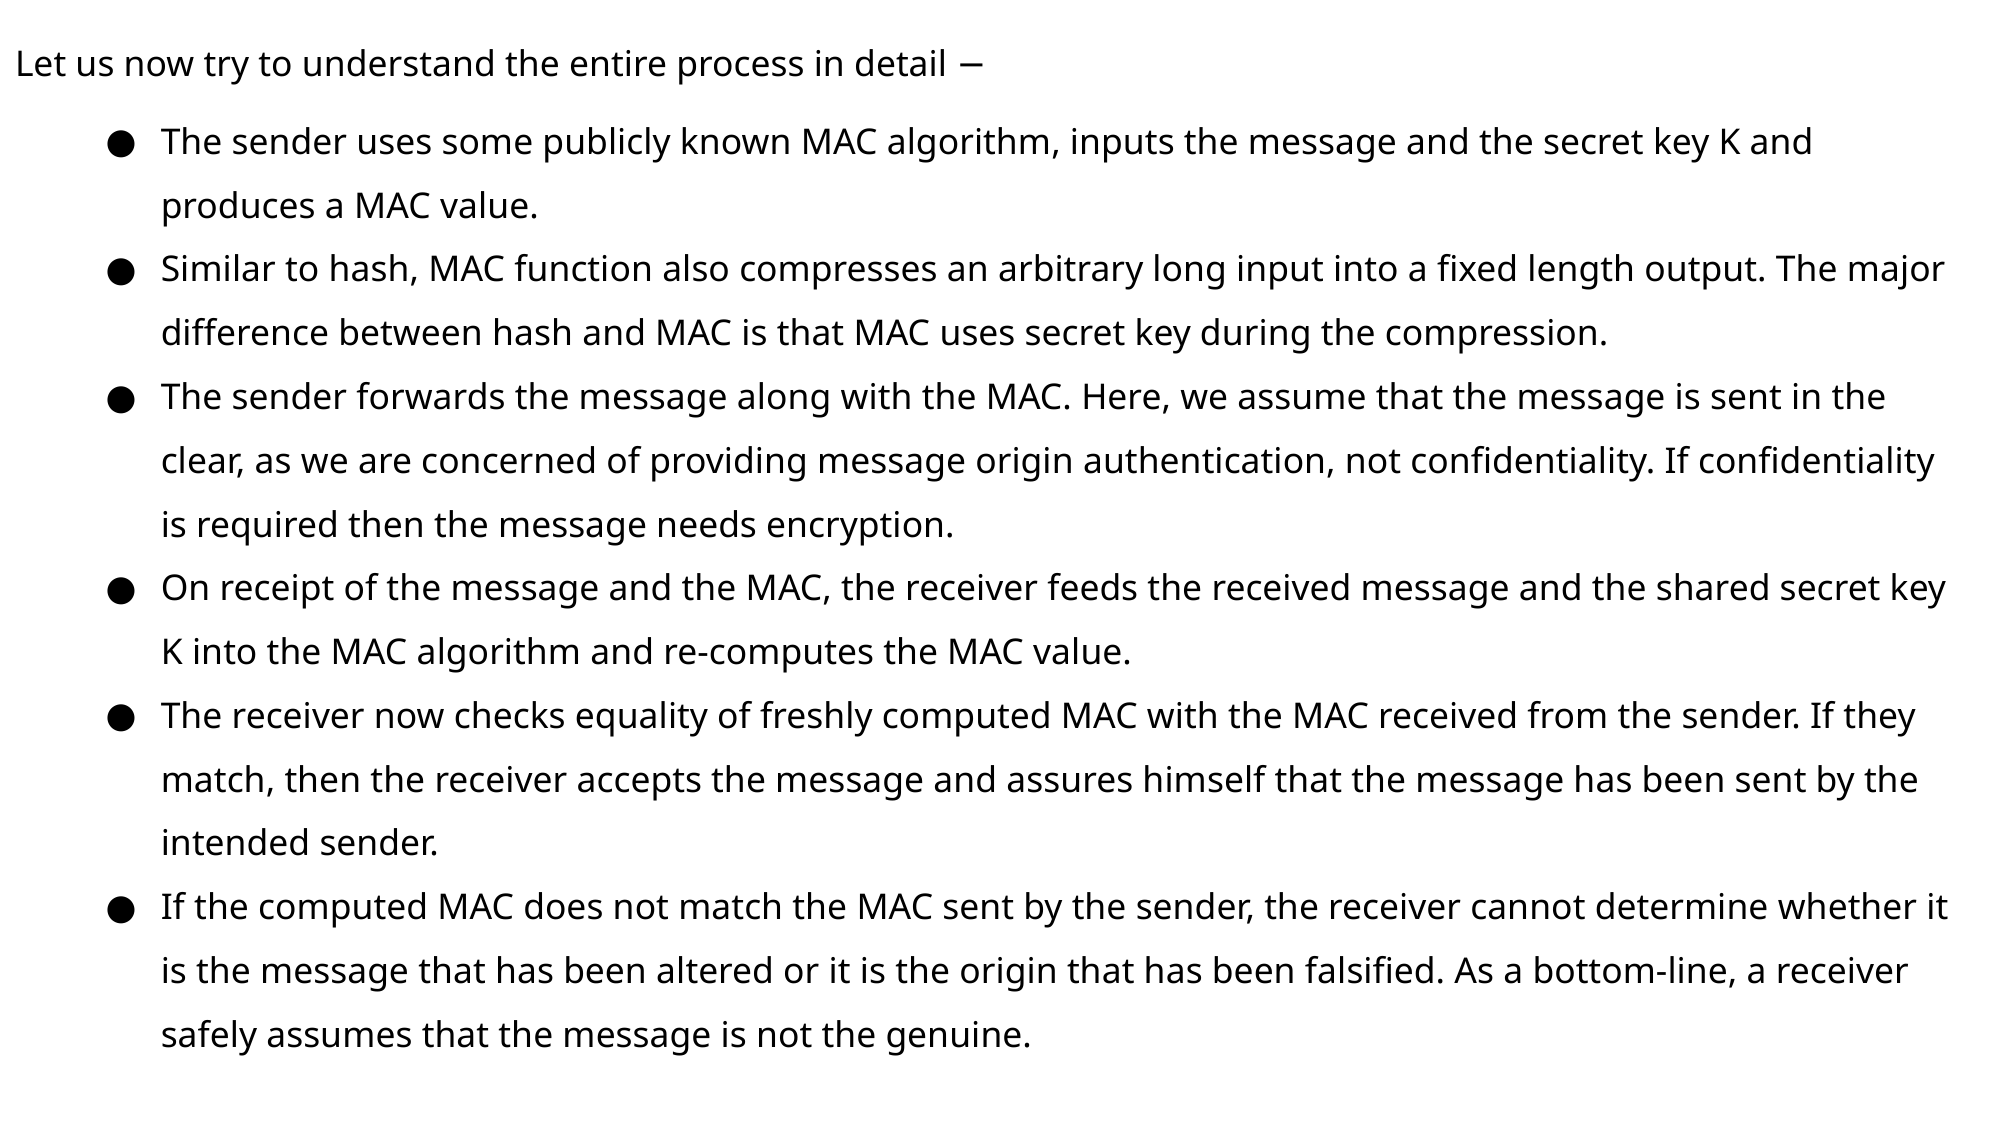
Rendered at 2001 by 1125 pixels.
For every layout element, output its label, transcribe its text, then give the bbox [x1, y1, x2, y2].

text_box Let us now try to understand the entire process in detail − The sender uses some publicly known MAC algorithm, inputs the message and the secret key K and produces a MAC value. Similar to hash, MAC function also compresses an arbitrary long input into a fixed length output. The major difference between hash and MAC is that MAC uses secret key during the compression. The sender forwards the message along with the MAC. Here, we assume that the message is sent in the clear, as we are concerned of providing message origin authentication, not confidentiality. If confidentiality is required then the message needs encryption. On receipt of the message and the MAC, the receiver feeds the received message and the shared secret key K into the MAC algorithm and re-computes the MAC value. The receiver now checks equality of freshly computed MAC with the MAC received from the sender. If they match, then the receiver accepts the message and assures himself that the message has been sent by the intended sender. If the computed MAC does not match the MAC sent by the sender, the receiver cannot determine whether it is the message that has been altered or it is the origin that has been falsified. As a bottom-line, a receiver safely assumes that the message is not the genuine. [0, 0, 1976, 1070]
